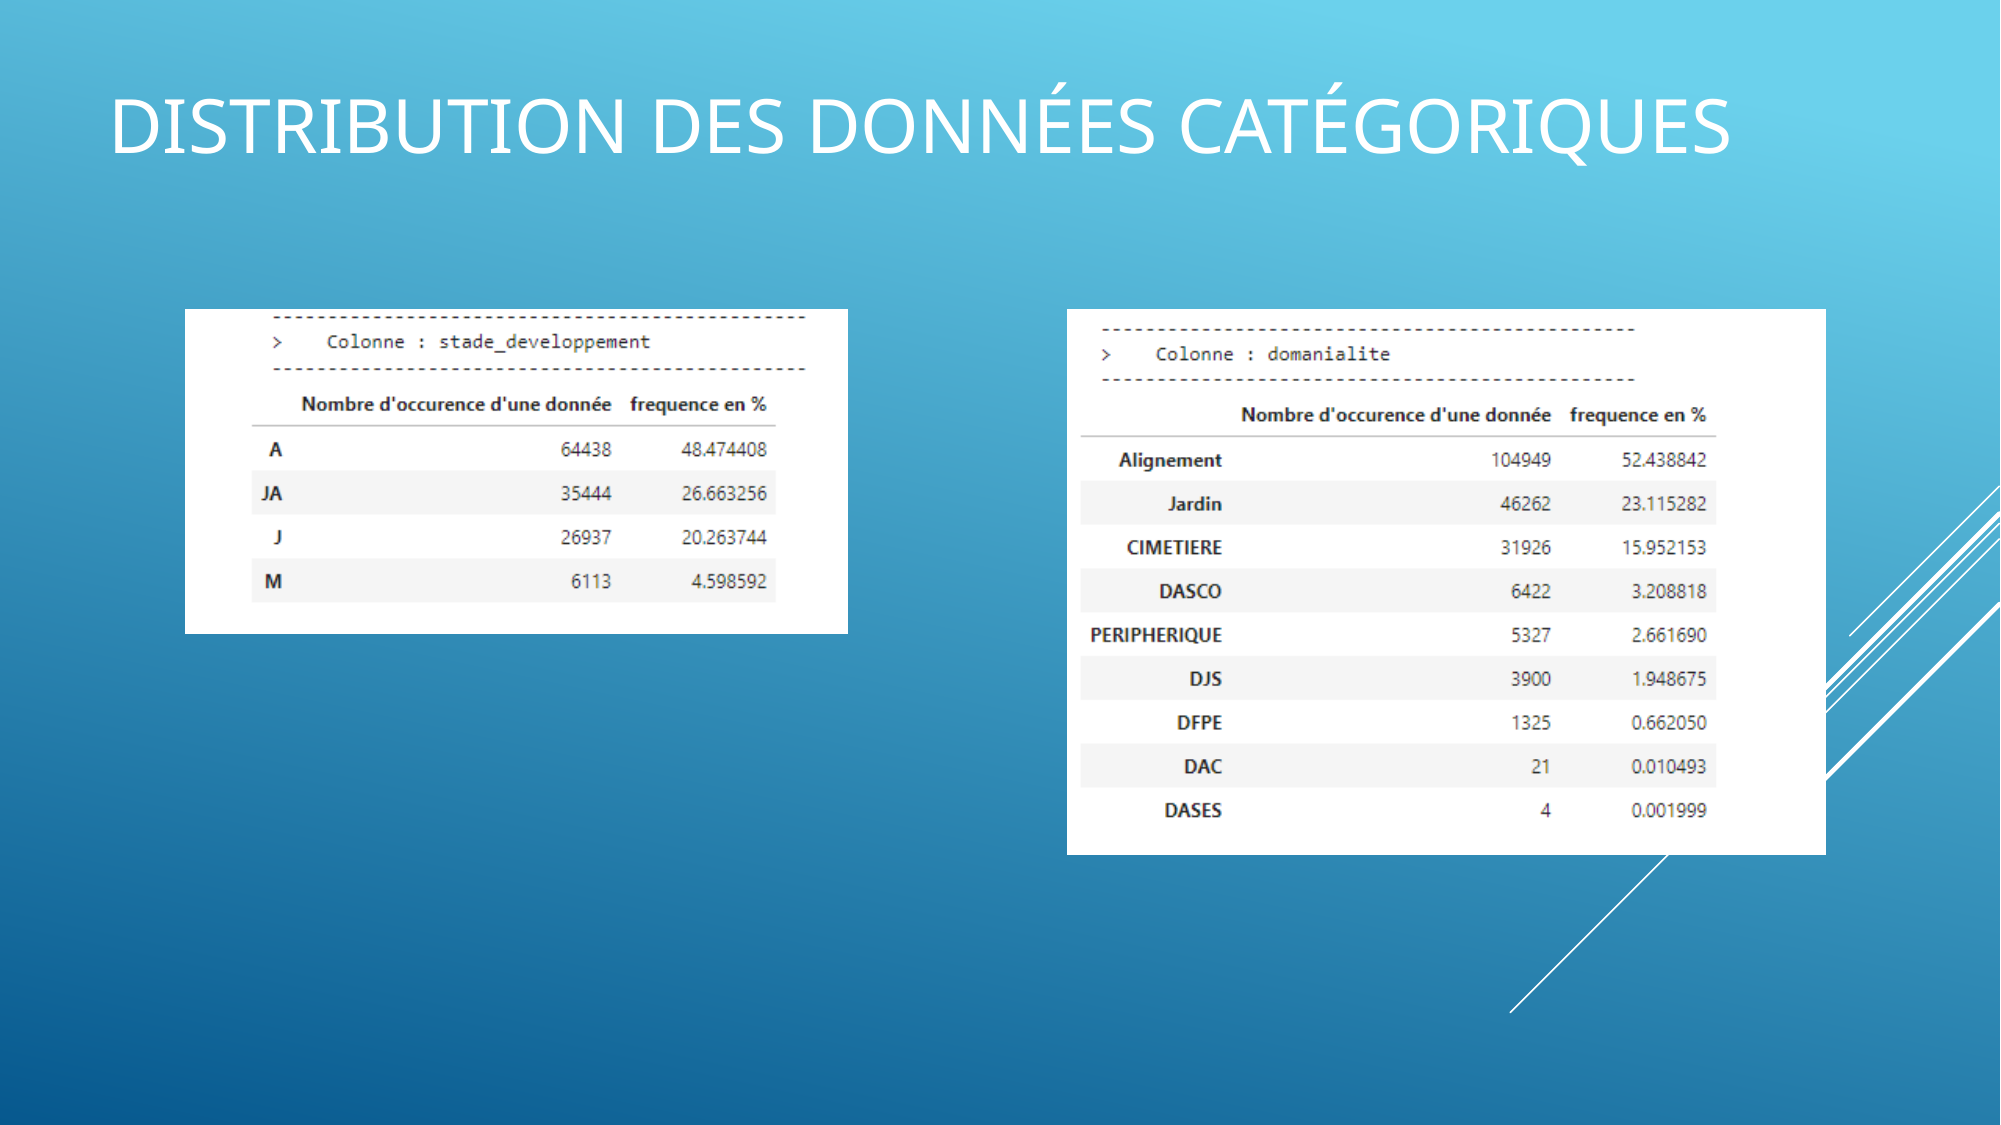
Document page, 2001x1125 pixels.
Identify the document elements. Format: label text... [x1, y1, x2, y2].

title Distribution des données catégoriques [93, 0, 1977, 248]
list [1067, 309, 1826, 856]
picture [184, 309, 848, 634]
